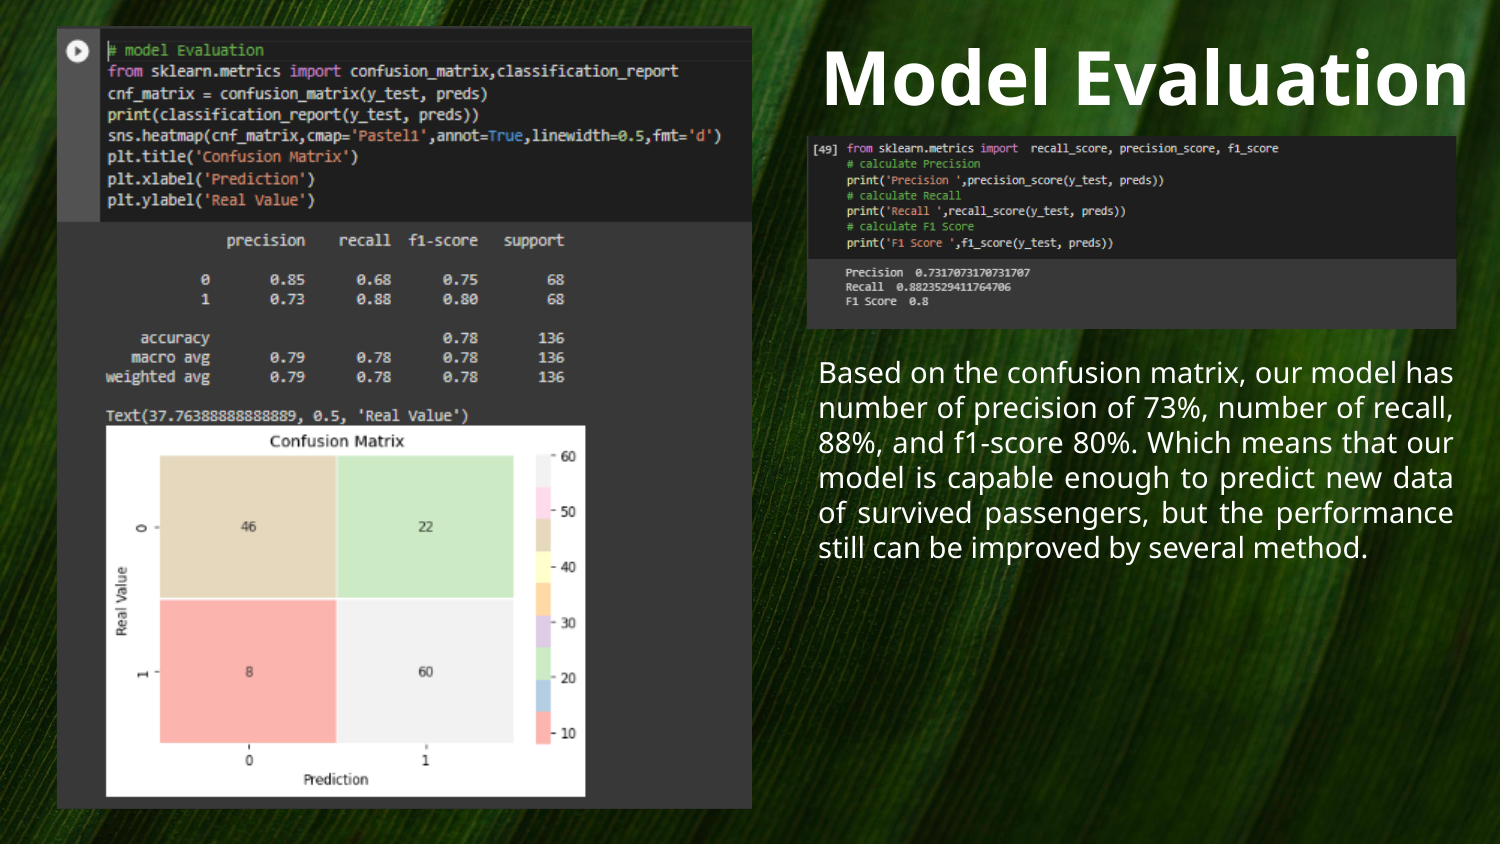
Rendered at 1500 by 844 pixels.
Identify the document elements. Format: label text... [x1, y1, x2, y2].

text_box Based on the confusion matrix, our model has number of precision of 73%, number of recall, 88%, and f1-score 80%. Which means that our model is capable enough to predict new data of survived passengers, but the performance still can be improved by several method. [803, 339, 1470, 722]
title Model Evaluation [791, 15, 1500, 188]
picture [0, 0, 1500, 844]
